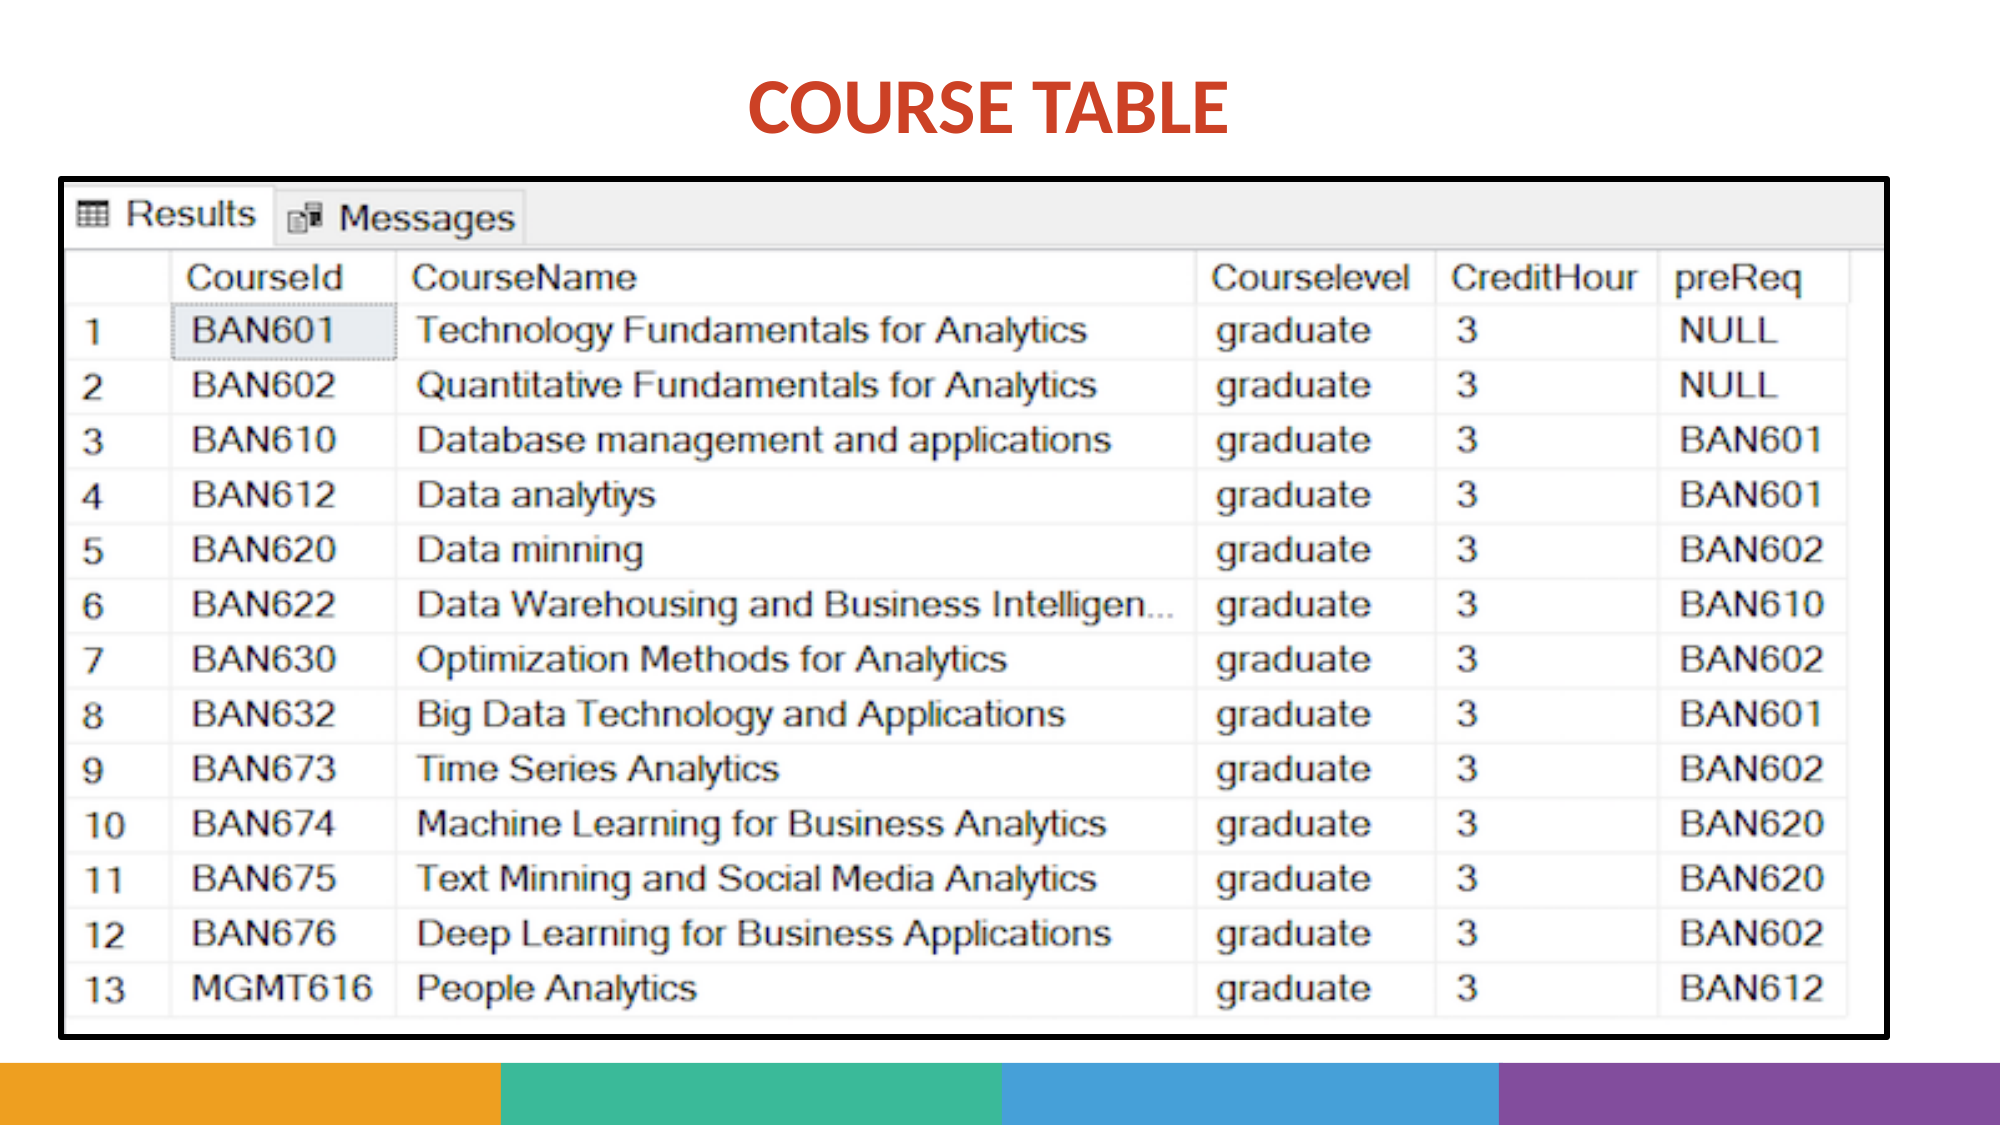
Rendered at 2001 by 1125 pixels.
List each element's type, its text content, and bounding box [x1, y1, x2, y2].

title COURSE TABLE [95, 20, 1884, 176]
picture [63, 181, 1885, 1035]
